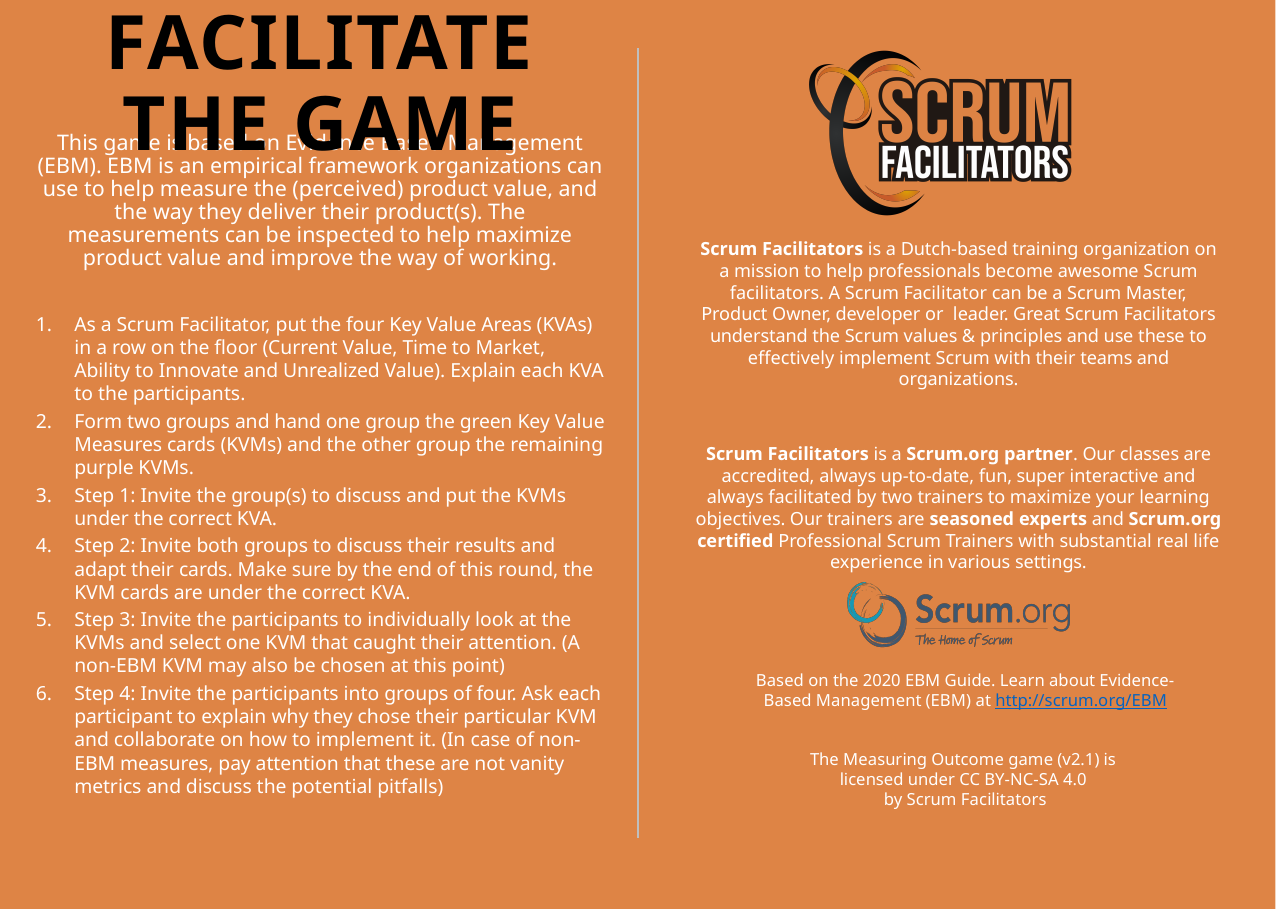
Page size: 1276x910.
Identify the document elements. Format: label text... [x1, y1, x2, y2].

title FACILITATE THE GAME [20, 48, 621, 124]
list Based on the 2020 EBM Guide. Learn about Evidence-Based Management (EBM) at http://scrum.org/EBM The Measuring Outcome game (v2.1) is licensed under CC BY-NC-SA 4.0 by Scrum Facilitators [729, 662, 1202, 821]
list This game is based on Evidence Based Management (EBM). EBM is an empirical framework organizations can use to help measure the (perceived) product value, and the way they deliver their product(s). The measurements can be inspected to help maximize product value and improve the way of working. [20, 124, 621, 305]
list Scrum Facilitators is a Dutch-based training organization on a mission to help professionals become awesome Scrum facilitators. A Scrum Facilitator can be a Scrum Master, Product Owner, developer or leader. Great Scrum Facilitators understand the Scrum values & principles and use these to effectively implement Scrum with their teams and organizations. Scrum Facilitators is a Scrum.org partner. Our classes are accredited, always up-to-date, fun, super interactive and always facilitated by two trainers to maximize your learning objectives. Our trainers are seasoned experts and Scrum.org certified Professional Scrum Trainers with substantial real life experience in various settings. [679, 230, 1238, 583]
picture [842, 583, 1075, 662]
picture [779, 48, 1152, 225]
list As a Scrum Facilitator, put the four Key Value Areas (KVAs) in a row on the floor (Current Value, Time to Market, Ability to Innovate and Unrealized Value). Explain each KVA to the participants. Form two groups and hand one group the green Key Value Measures cards (KVMs) and the other group the remaining purple KVMs. Step 1: Invite the group(s) to discuss and put the KVMs under the correct KVA. Step 2: Invite both groups to discuss their results and adapt their cards. Make sure by the end of this round, the KVM cards are under the correct KVA. Step 3: Invite the participants to individually look at the KVMs and select one KVM that caught their attention. (A non-EBM KVM may also be chosen at this point) Step 4: Invite the participants into groups of four. Ask each participant to explain why they chose their particular KVM and collaborate on how to implement it. (In case of non-EBM measures, pay attention that these are not vanity metrics and discuss the potential pitfalls) [20, 305, 621, 857]
